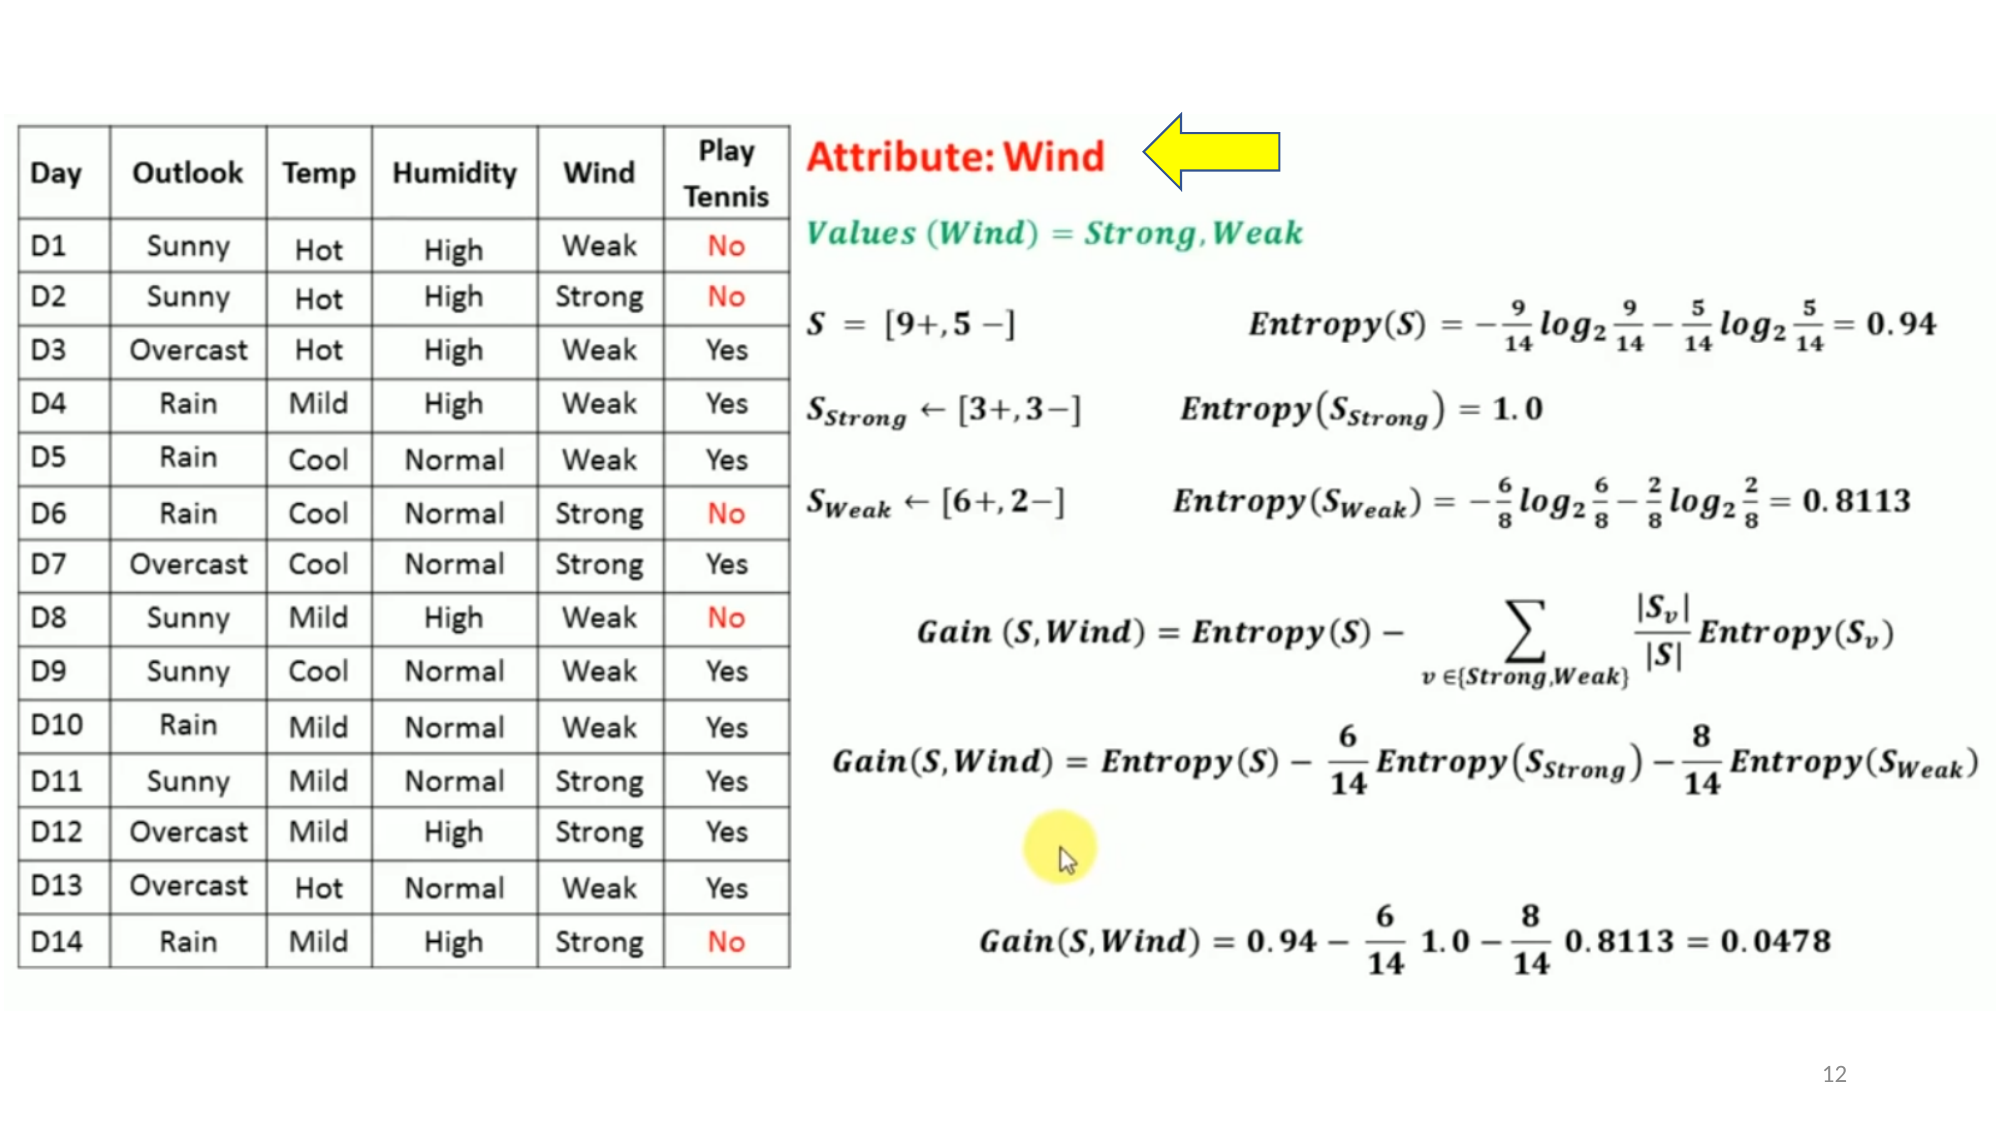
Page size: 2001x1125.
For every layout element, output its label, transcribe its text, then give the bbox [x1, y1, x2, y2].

picture [4, 114, 1996, 1011]
slide_number 12 [1412, 1042, 1863, 1103]
